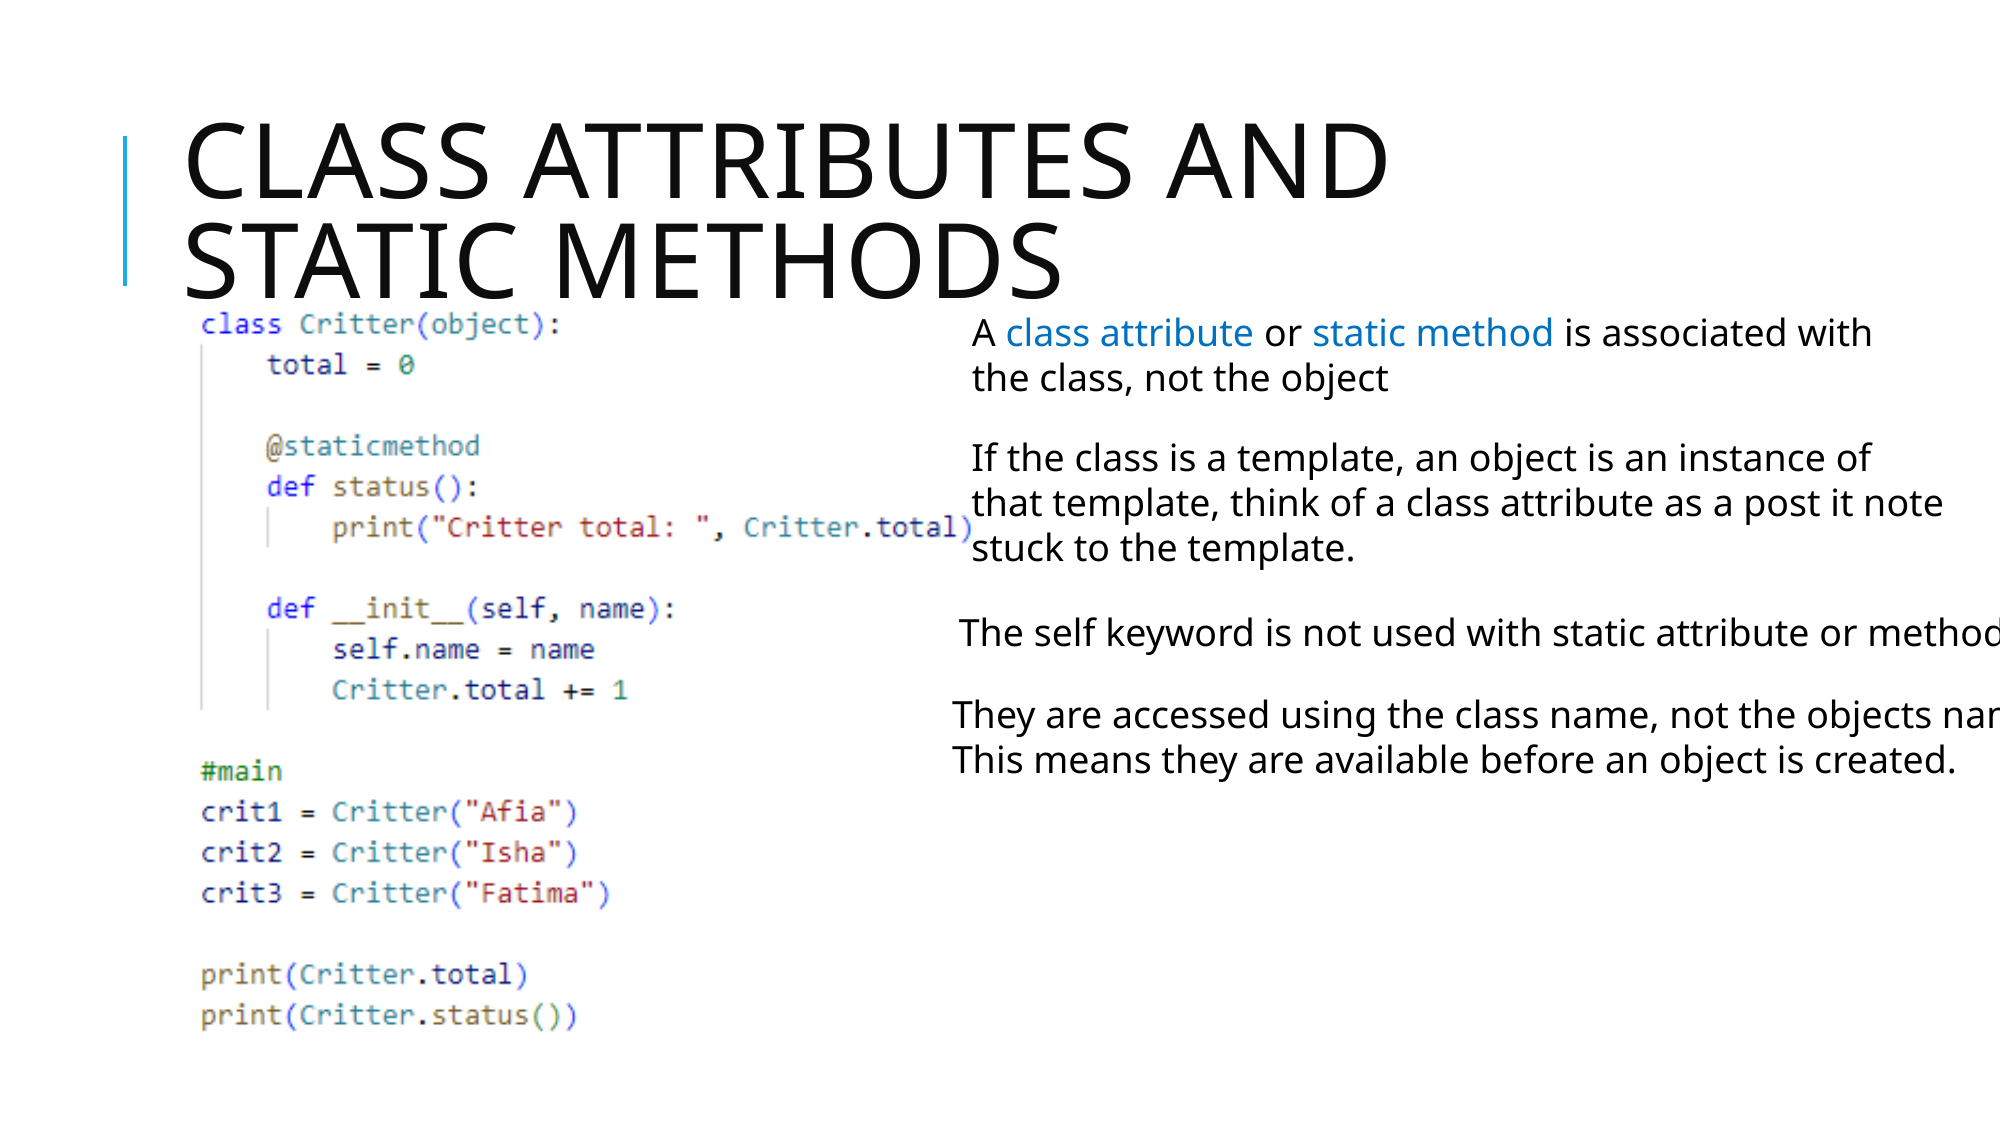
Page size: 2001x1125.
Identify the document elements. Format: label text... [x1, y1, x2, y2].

title Class Attributes and Static Methods [168, 96, 1763, 342]
text_box If the class is a template, an object is an instance of that template, think of a class attribute as a post it note stuck to the template. [993, 427, 1970, 577]
text_box They are accessed using the class name, not the objects name. This means they are available before an object is created. [993, 683, 2000, 789]
text_box A class attribute or static method is associated with the class, not the object [991, 302, 1889, 407]
picture [185, 301, 988, 1055]
text_box The self keyword is not used with static attribute or method [993, 601, 2000, 662]
